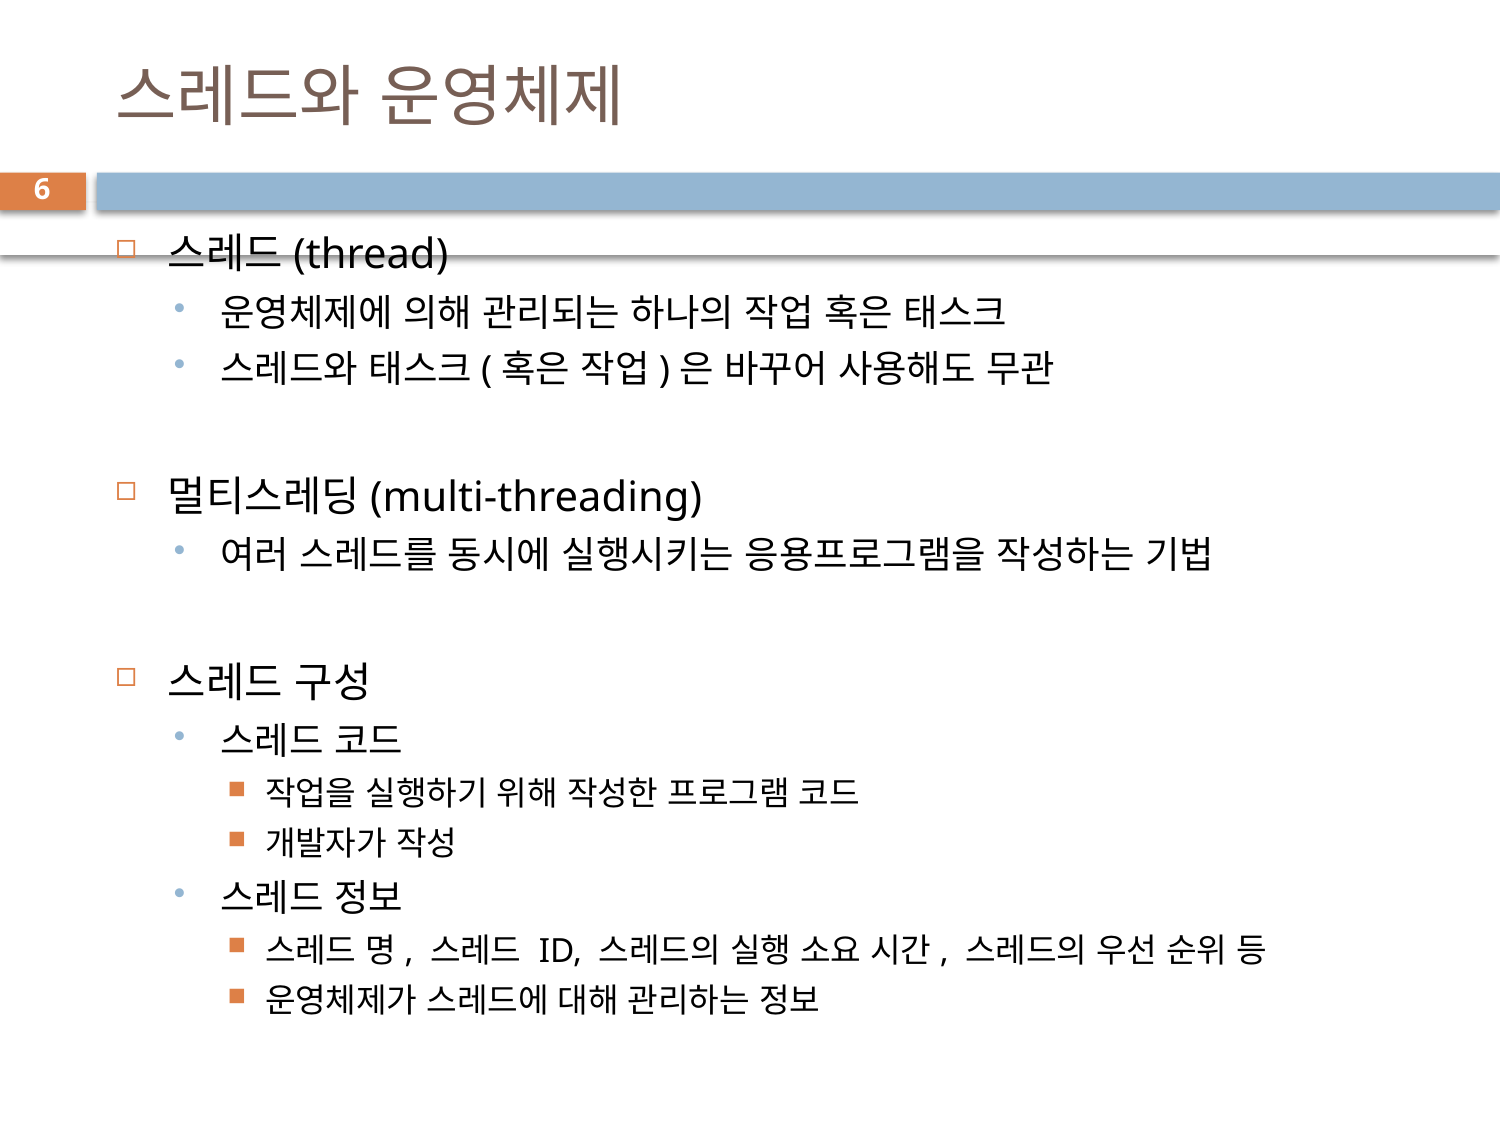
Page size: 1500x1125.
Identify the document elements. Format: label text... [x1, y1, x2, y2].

list 스레드(thread) 운영체제에 의해 관리되는 하나의 작업 혹은 태스크 스레드와 태스크(혹은 작업)은 바꾸어 사용해도 무관 멀티스레딩(multi-threading) 여러 스레드를 동시에 실행시키는 응용프로그램을 작성하는 기법 스레드 구성 스레드 코드 작업을 실행하기 위해 작성한 프로그램 코드 개발자가 작성 스레드 정보 스레드 명, 스레드 ID, 스레드의 실행 소요 시간, 스레드의 우선 순위 등 운영체제가 스레드에 대해 관리하는 정보 [100, 219, 1438, 1047]
title 스레드와 운영체제 [100, 37, 1438, 149]
slide_number 6 [0, 170, 87, 211]
